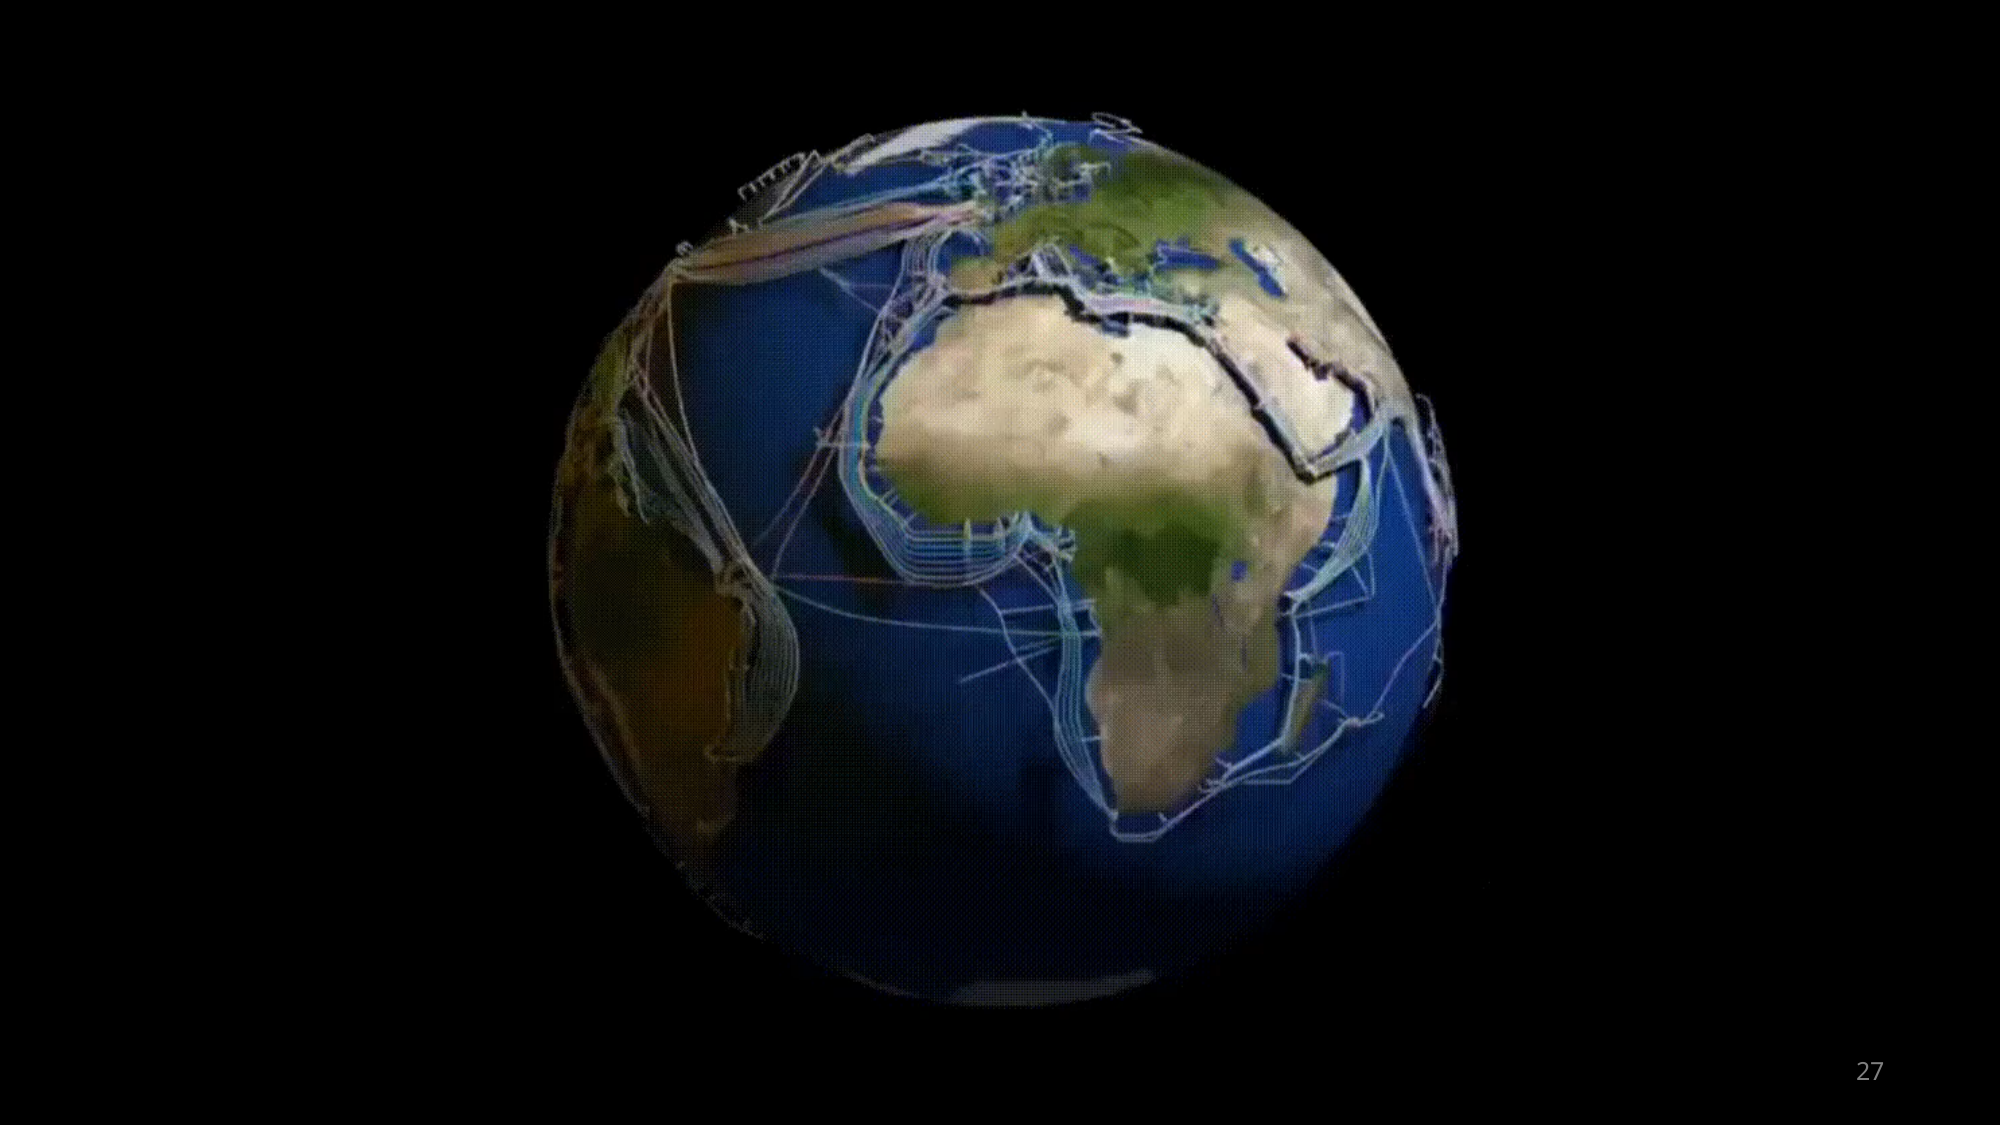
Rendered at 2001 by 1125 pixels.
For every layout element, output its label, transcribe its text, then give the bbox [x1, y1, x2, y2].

slide_number 27 [1749, 1042, 1900, 1103]
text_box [509, 80, 1490, 1043]
